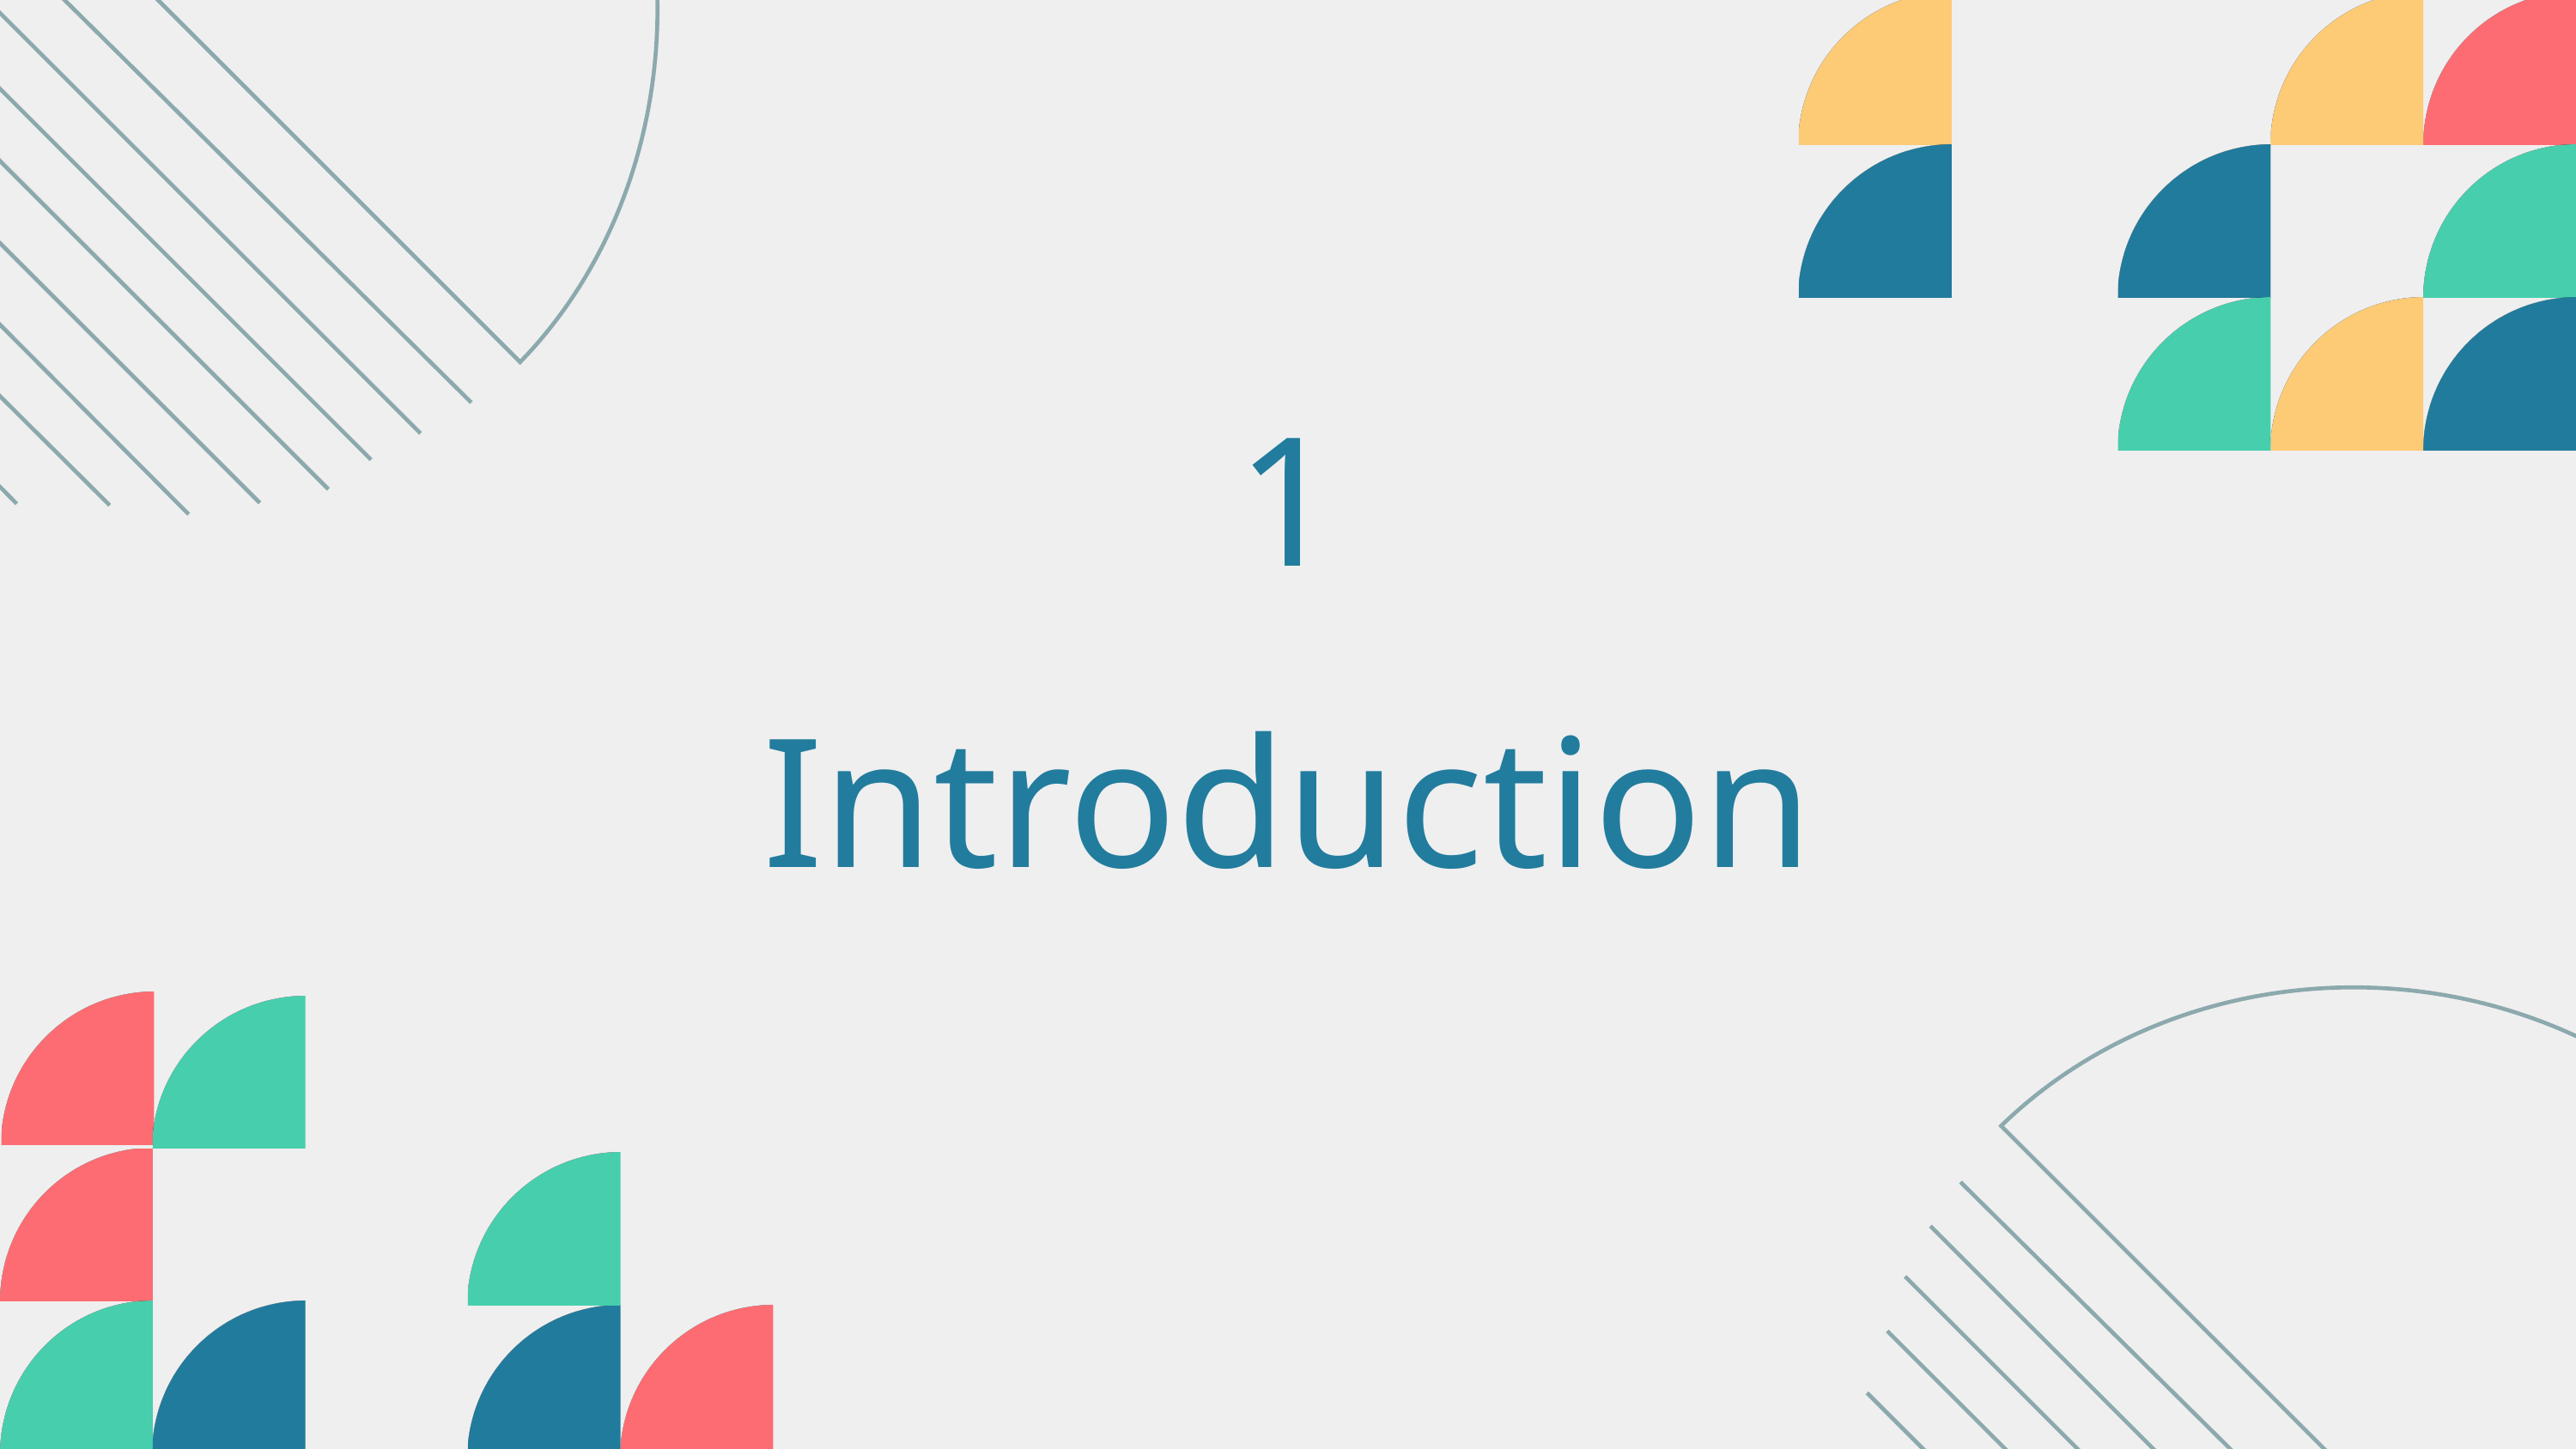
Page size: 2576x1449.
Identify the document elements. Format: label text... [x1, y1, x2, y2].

text_box [467, 1152, 621, 1306]
text_box [2423, 144, 2576, 297]
text_box [1, 991, 155, 1145]
text_box [0, 1149, 153, 1300]
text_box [2025, 1066, 2576, 1449]
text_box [0, 0, 851, 67]
text_box [152, 996, 306, 1149]
text_box 1 [381, 422, 2195, 603]
text_box Introduction [381, 724, 2195, 903]
text_box [2424, 297, 2576, 451]
text_box [2271, 297, 2424, 451]
text_box [1798, 144, 1952, 298]
text_box [1798, 0, 1952, 144]
text_box [2117, 297, 2271, 451]
text_box [467, 1306, 620, 1449]
text_box [152, 1300, 306, 1449]
text_box [2270, 0, 2424, 145]
text_box [2424, 0, 2576, 144]
text_box [0, 1300, 152, 1449]
text_box [2117, 144, 2271, 297]
text_box [620, 1305, 774, 1449]
